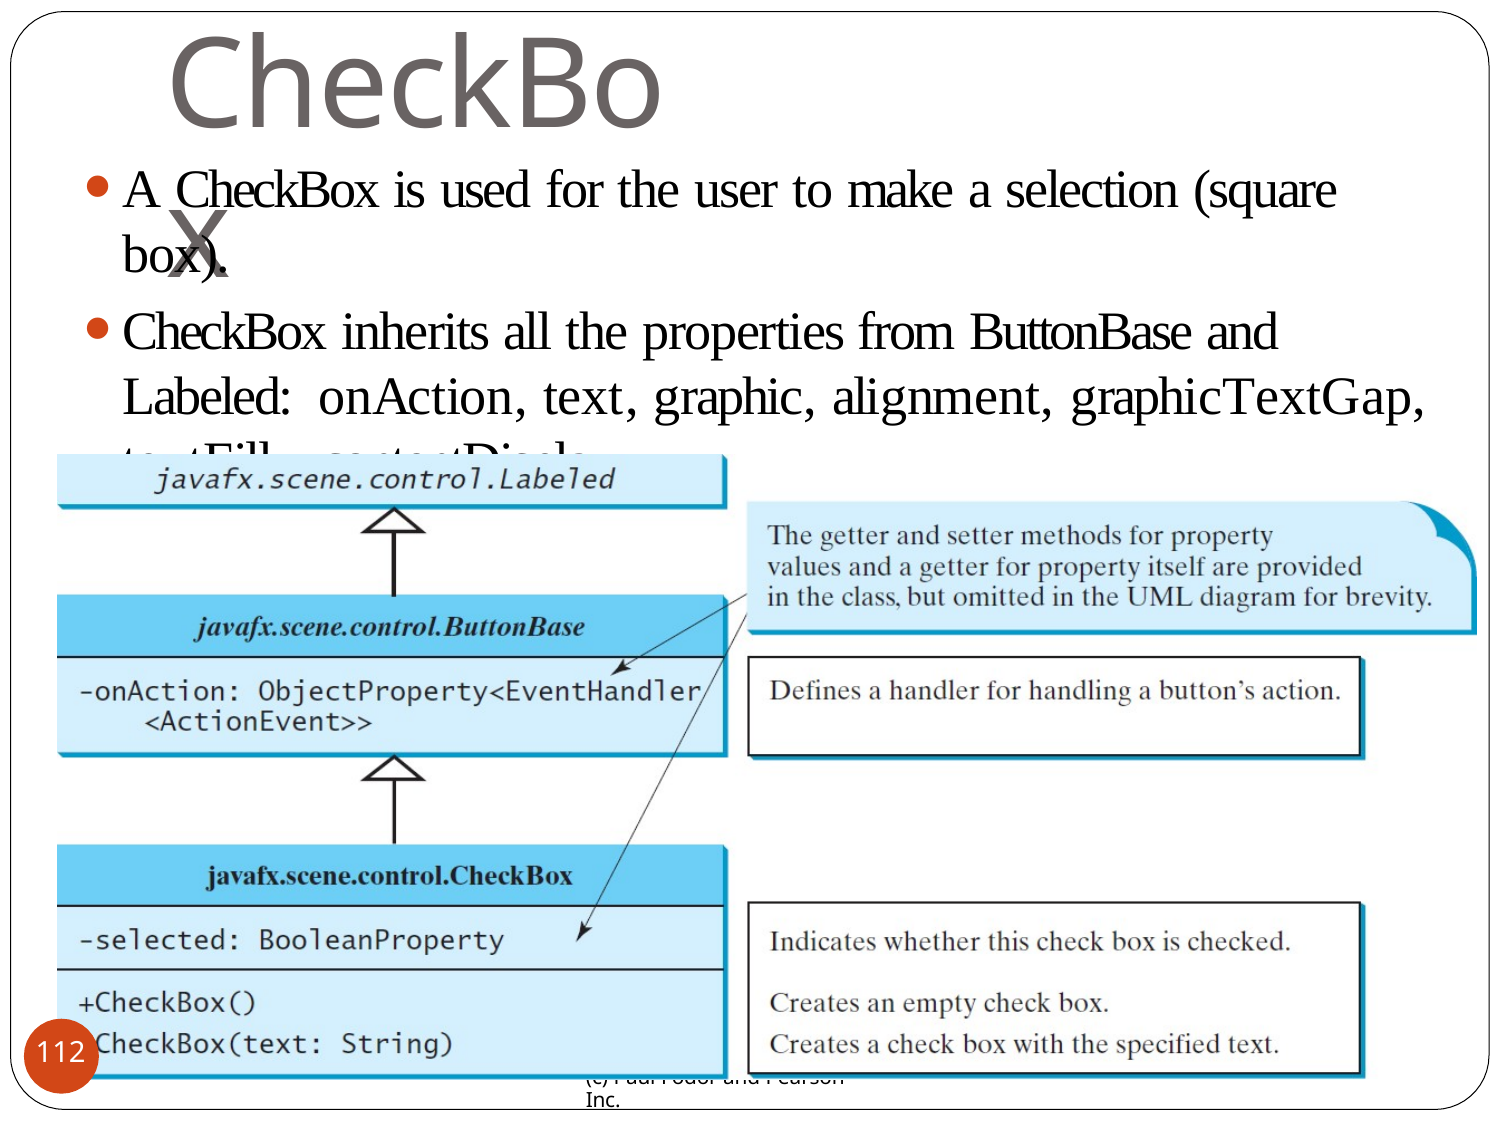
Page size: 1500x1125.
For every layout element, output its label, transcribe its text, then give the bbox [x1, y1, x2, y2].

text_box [23, 454, 1477, 1094]
text_box A CheckBox is used for the user to make a selection (square box). CheckBox inherits all the properties from ButtonBase and Labeled: onAction, text, graphic, alignment, graphicTextGap, textFill, contentDisplay. [76, 138, 1436, 453]
title CheckBox [162, 0, 685, 138]
text_box (c) Paul Fodor and Pearson Inc. [585, 1102, 880, 1112]
